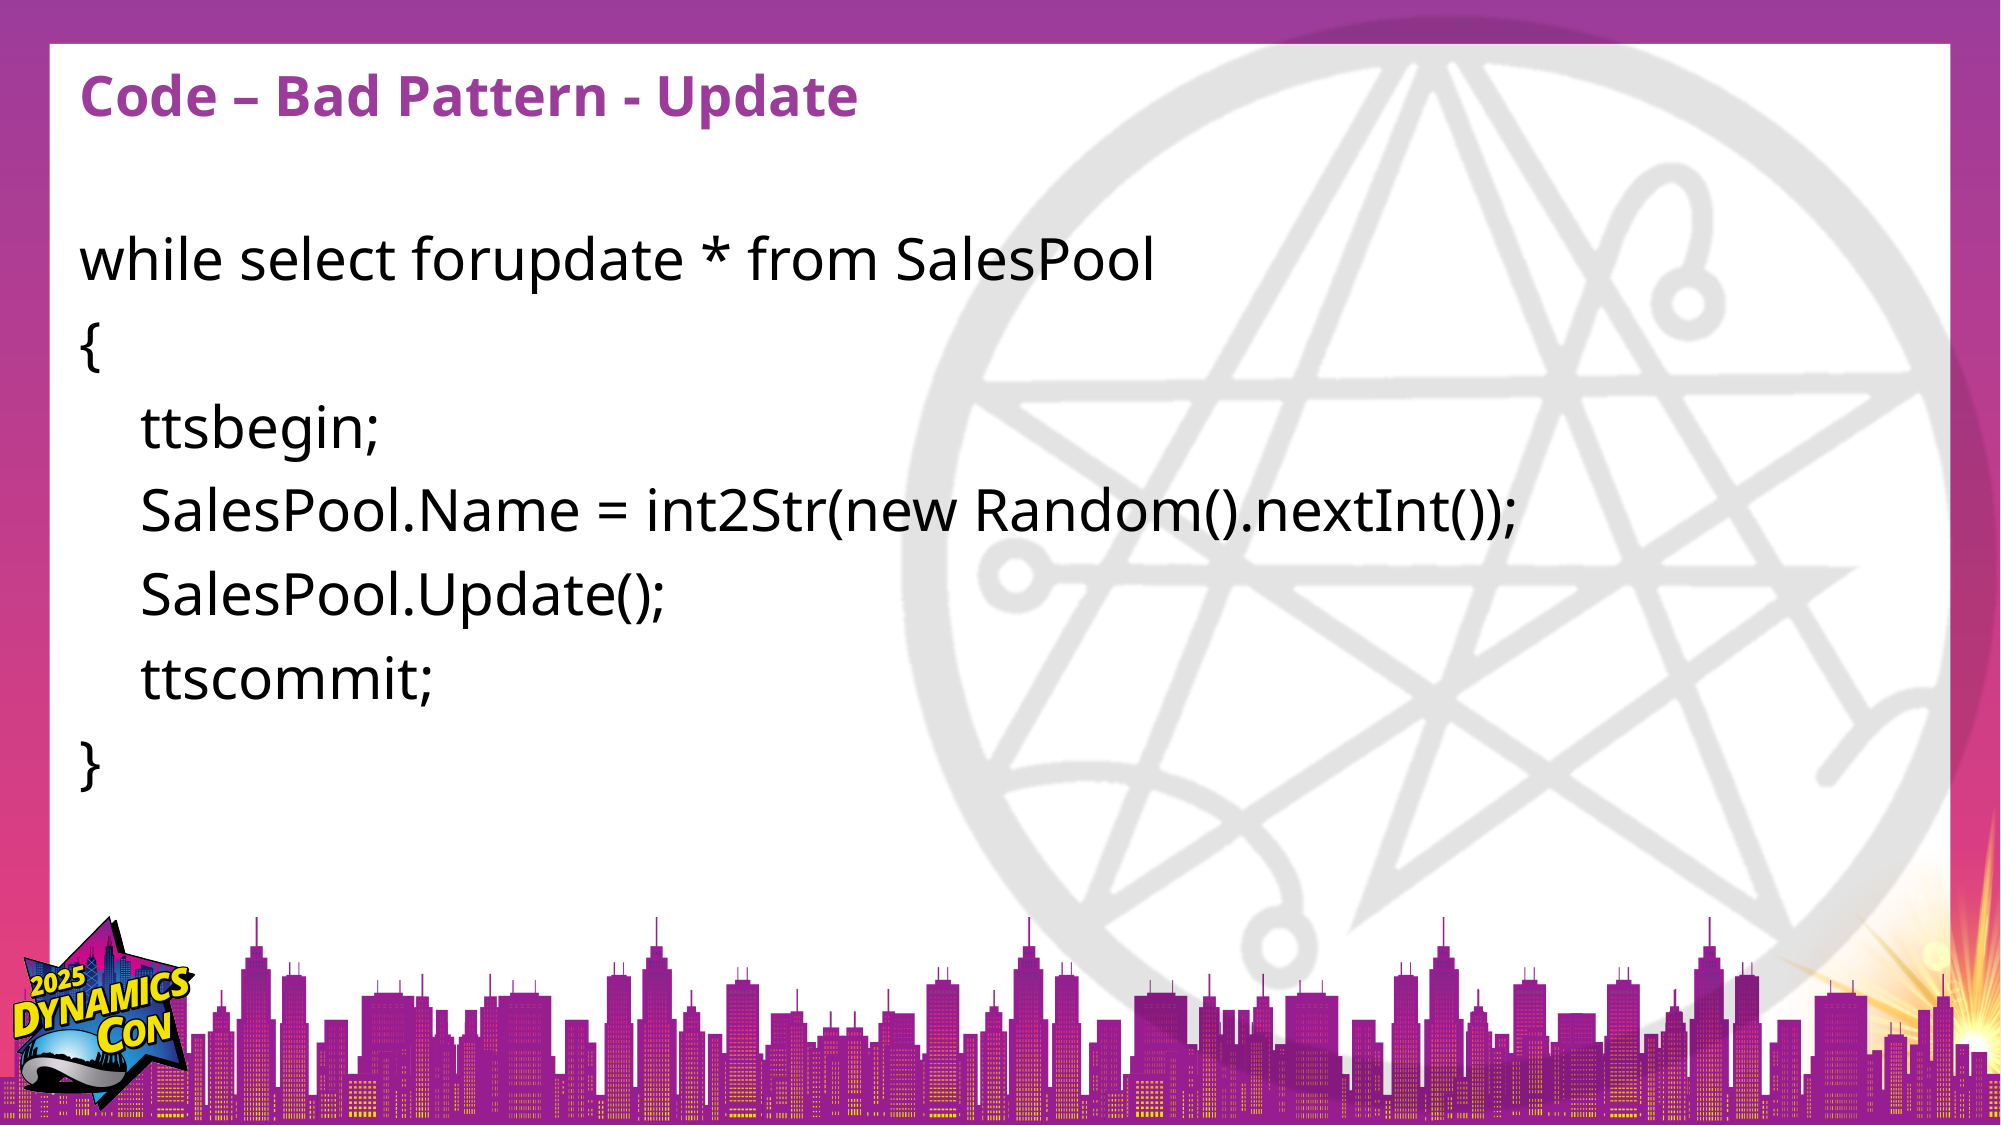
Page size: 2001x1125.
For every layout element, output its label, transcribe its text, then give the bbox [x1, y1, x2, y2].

picture [895, 9, 2001, 1116]
picture [13, 916, 195, 1111]
list while select forupdate * from SalesPool { ttsbegin; SalesPool.Name = int2Str(new Random().nextInt()); SalesPool.Update(); ttscommit; } [64, 222, 895, 945]
title Code – Bad Pattern - Update [64, 60, 895, 205]
